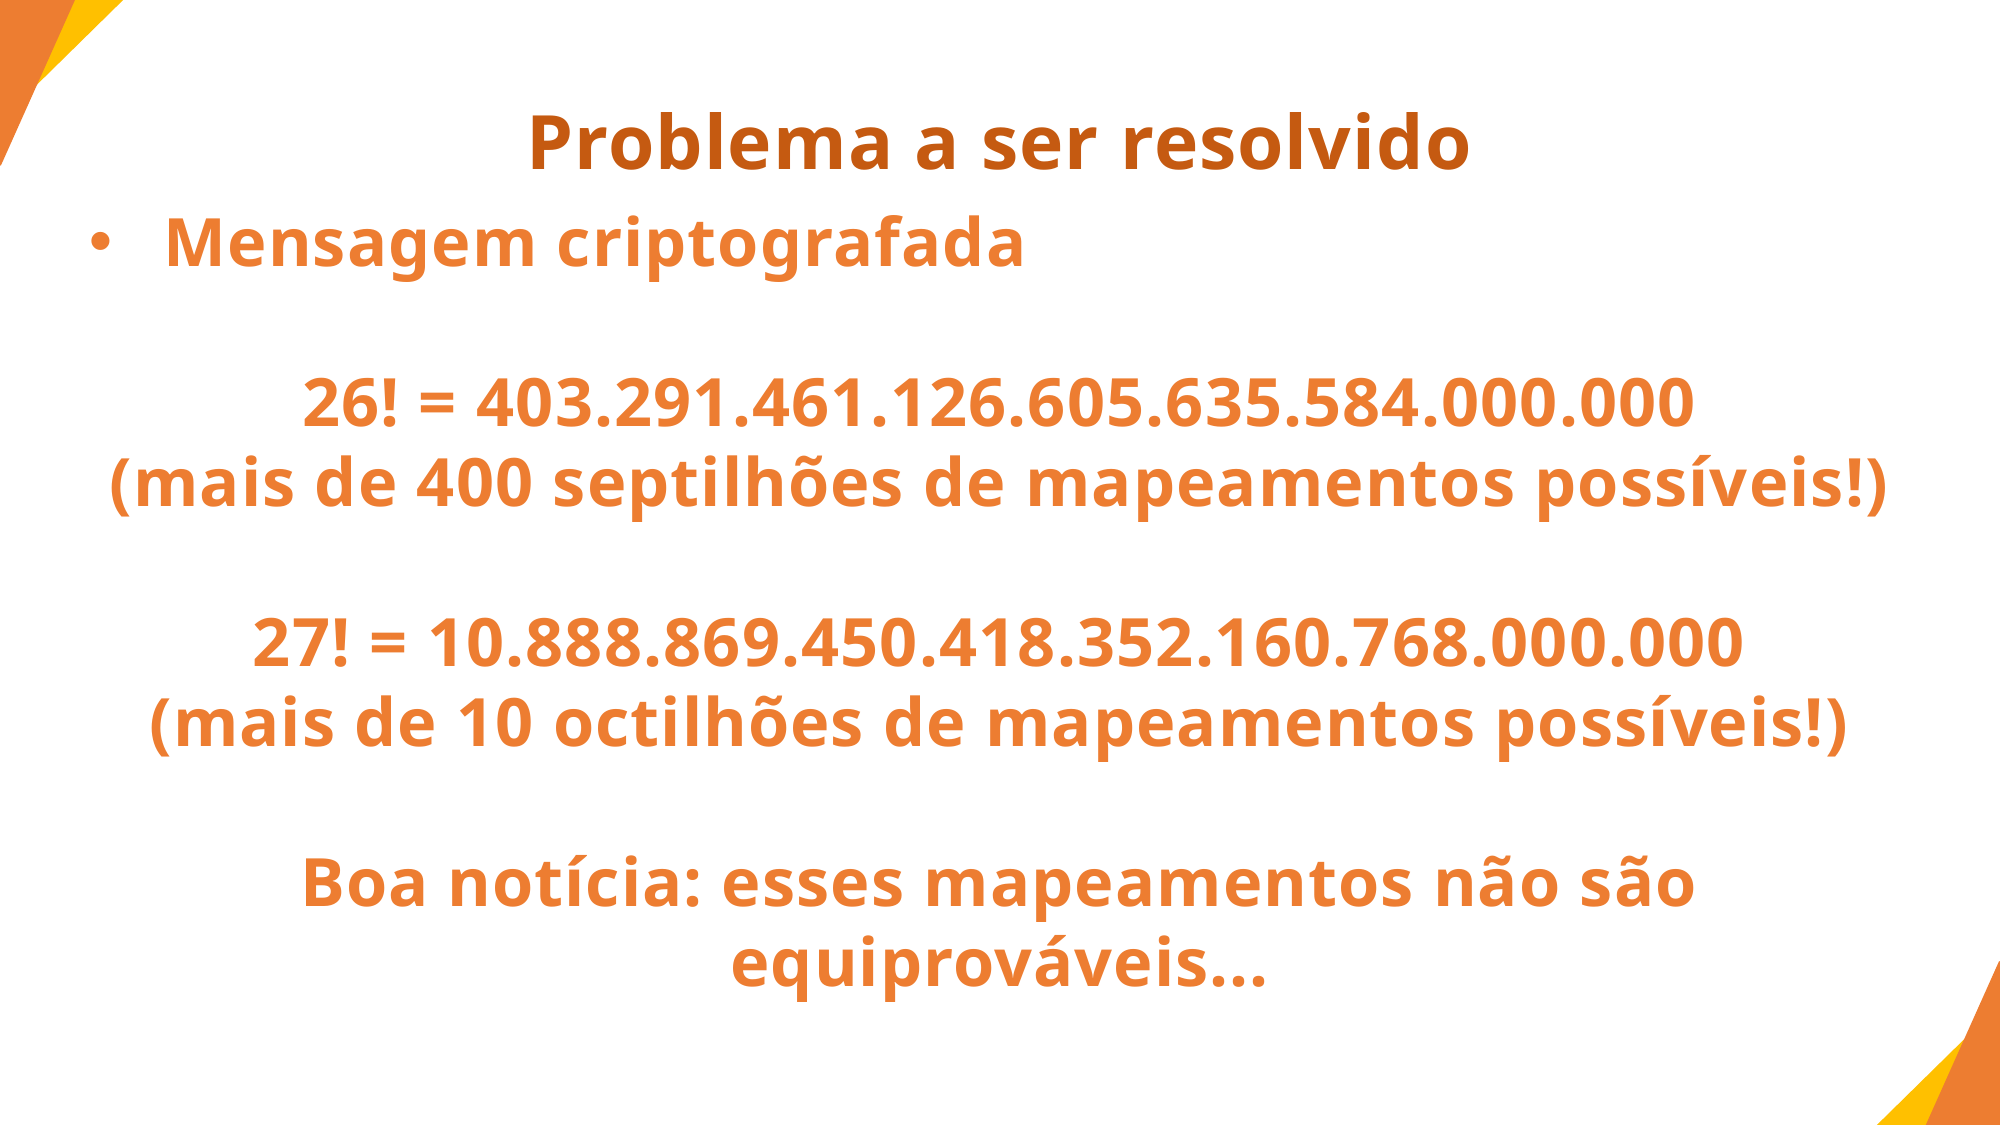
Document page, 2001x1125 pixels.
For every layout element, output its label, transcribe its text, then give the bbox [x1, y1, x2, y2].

text_box Problema a ser resolvido [511, 86, 1489, 192]
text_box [1878, 961, 2000, 1125]
text_box Mensagem criptografada 26! = 403.291.461.126.605.635.584.000.000 (mais de 400 septilhões de mapeamentos possíveis!) 27! = 10.888.869.450.418.352.160.768.000.000 (mais de 10 octilhões de mapeamentos possíveis!) Boa notícia: esses mapeamentos não são equiprováveis... [73, 192, 1927, 1008]
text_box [0, 0, 122, 166]
